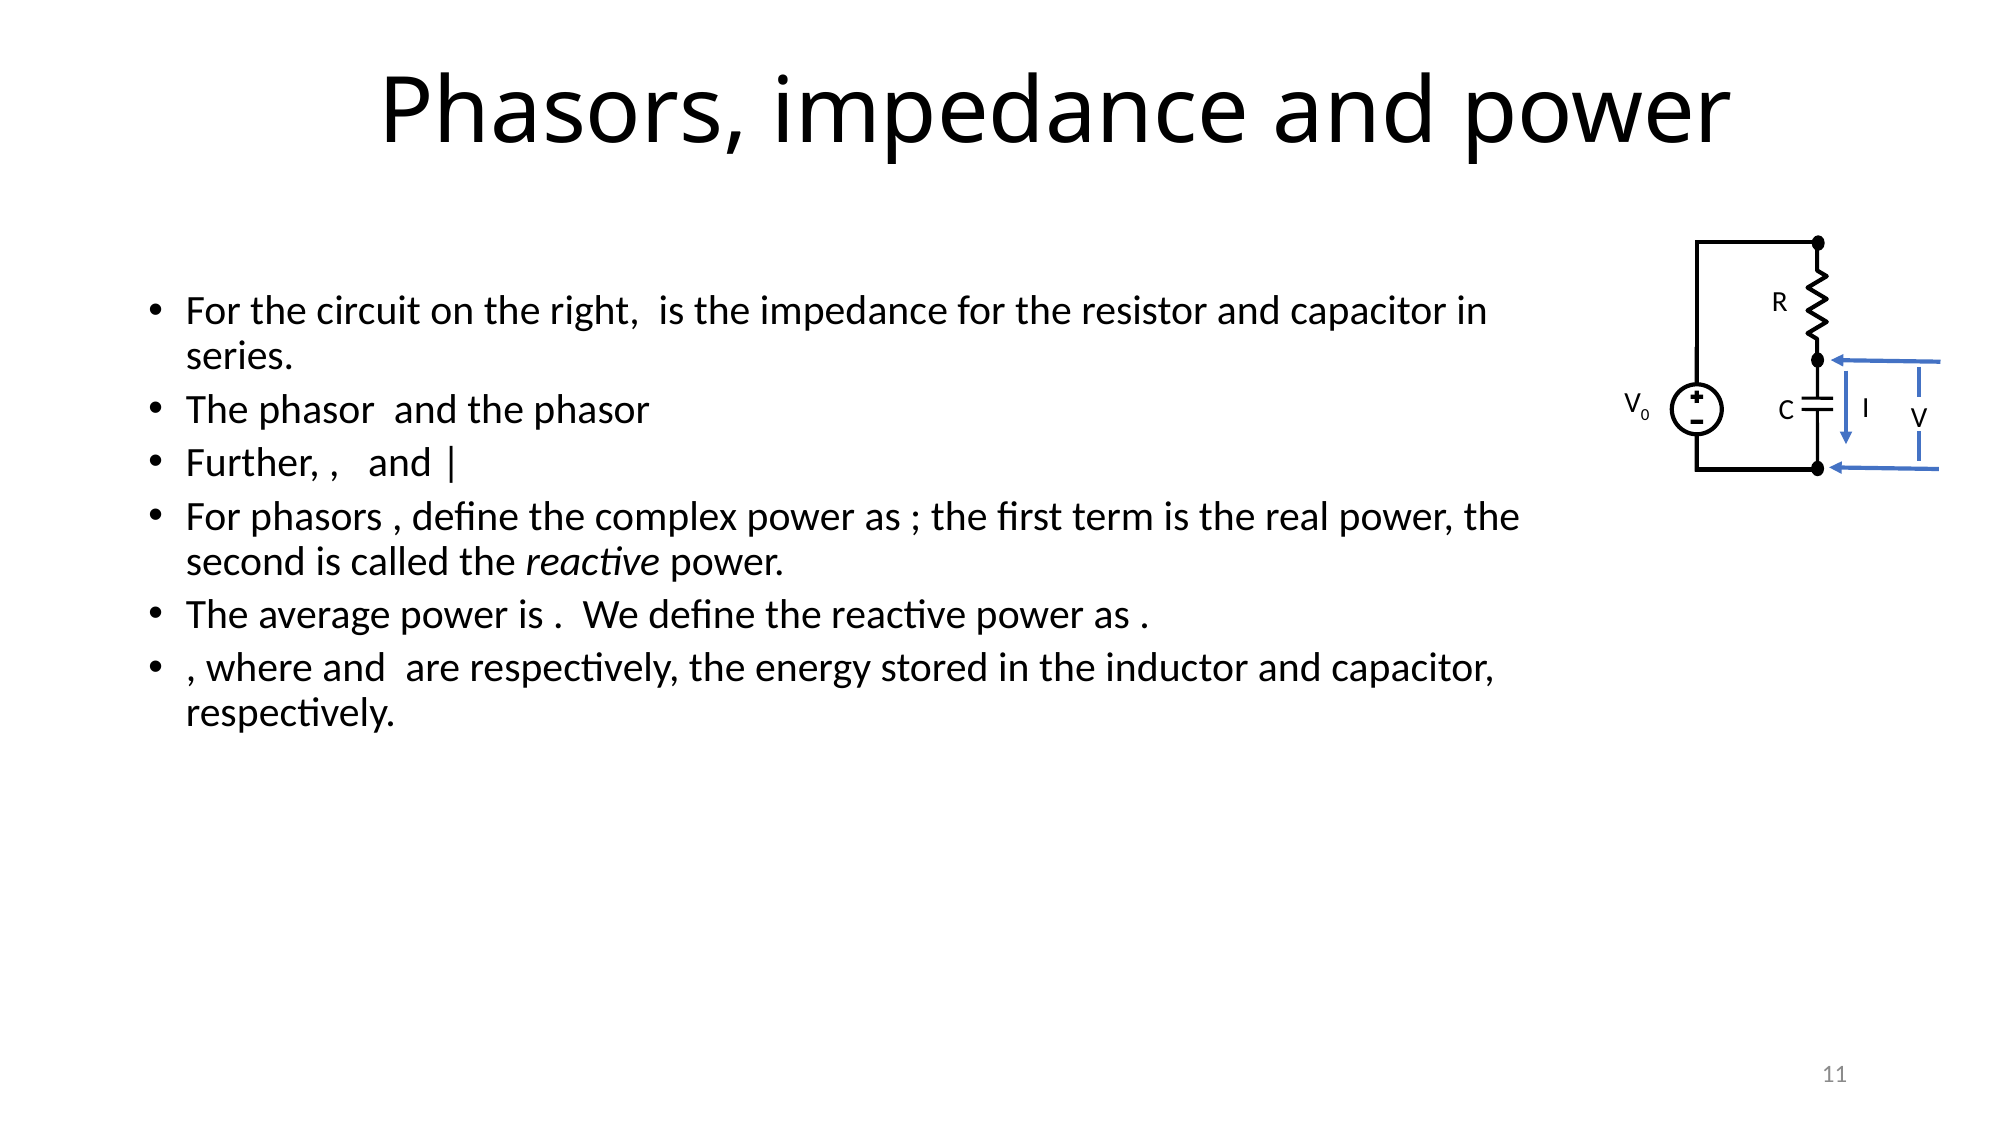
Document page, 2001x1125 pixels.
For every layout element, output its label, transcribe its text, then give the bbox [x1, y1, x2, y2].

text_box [1609, 227, 1959, 485]
slide_number 11 [1412, 1042, 1863, 1103]
title Phasors, impedance and power [193, 41, 1919, 184]
